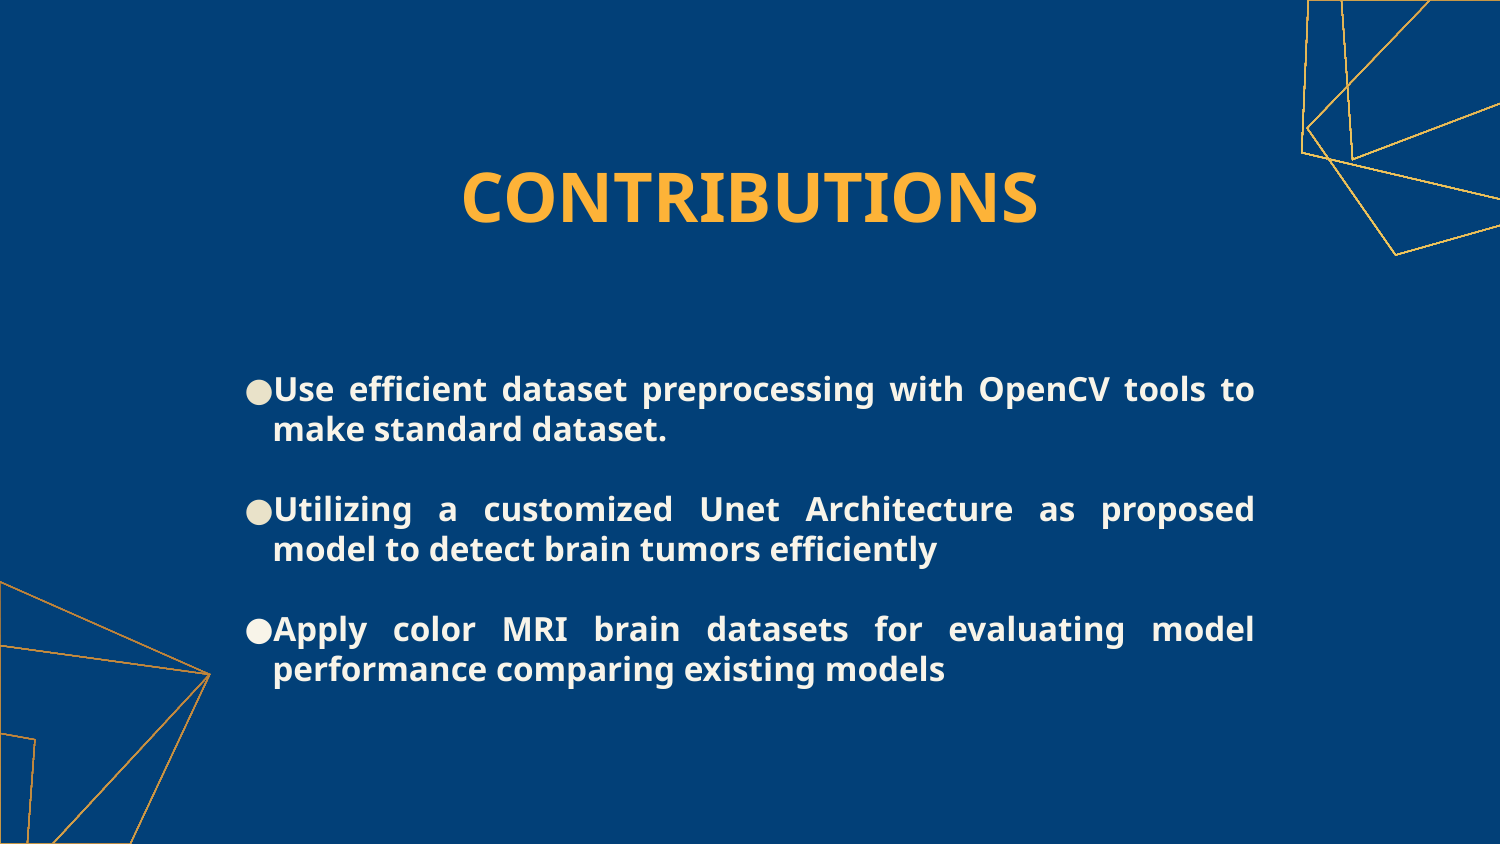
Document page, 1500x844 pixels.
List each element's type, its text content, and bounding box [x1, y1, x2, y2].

title CONTRIBUTIONS [327, 138, 1173, 252]
list Use efficient dataset preprocessing with OpenCV tools to make standard dataset. Utilizing a customized Unet Architecture as proposed model to detect brain tumors efficiently Apply color MRI brain datasets for evaluating model performance comparing existing models [229, 286, 1272, 791]
